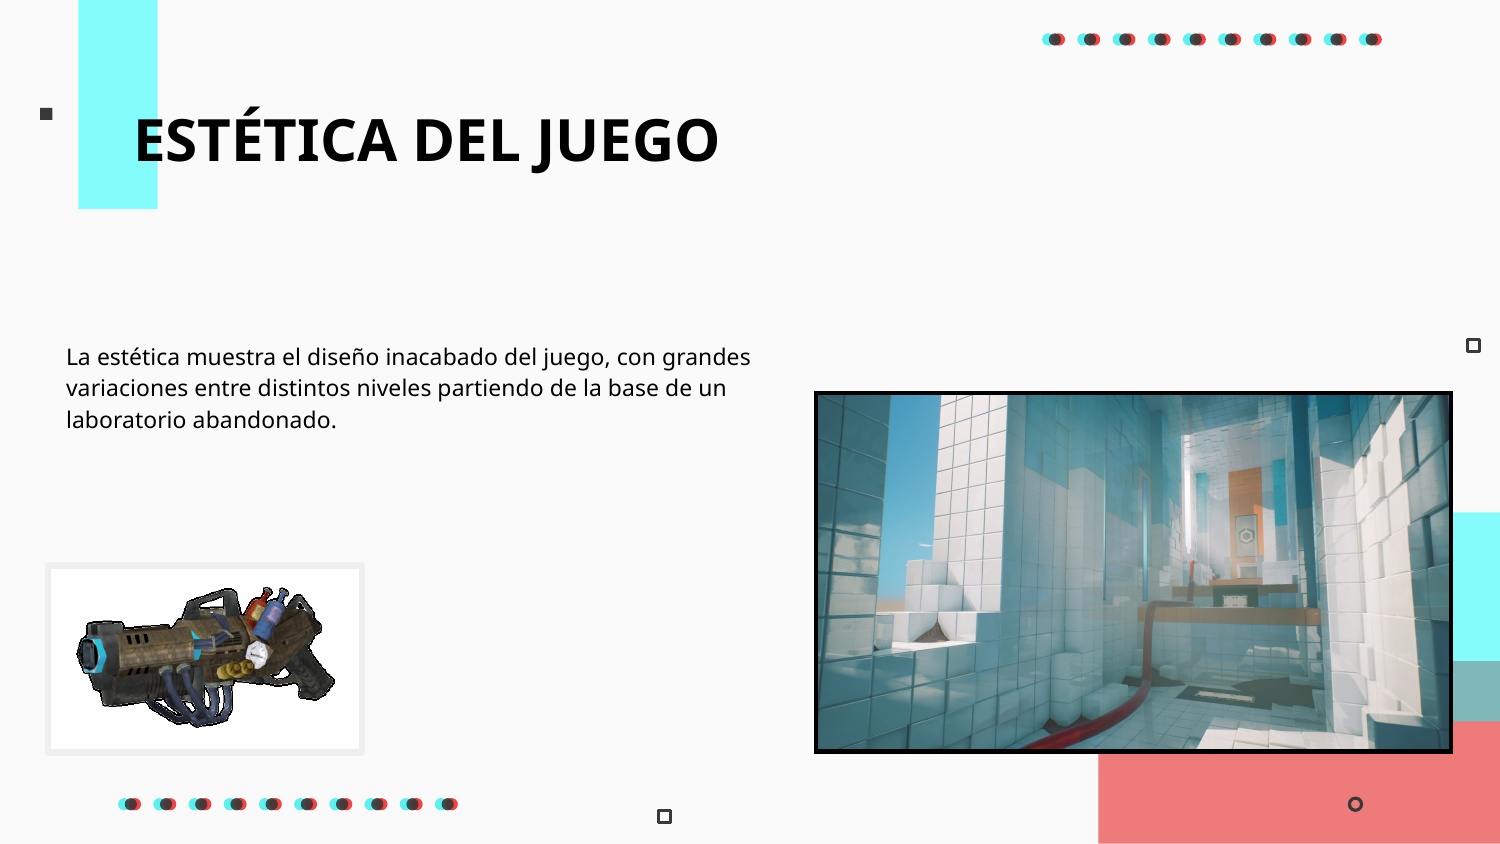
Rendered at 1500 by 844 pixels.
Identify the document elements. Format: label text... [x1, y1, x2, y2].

list La estética muestra el diseño inacabado del juego, con grandes variaciones entre distintos niveles partiendo de la base de un laboratorio abandonado. [51, 323, 790, 451]
picture [817, 394, 1450, 750]
picture [50, 568, 359, 750]
title ESTÉTICA DEL JUEGO [118, 88, 1382, 182]
